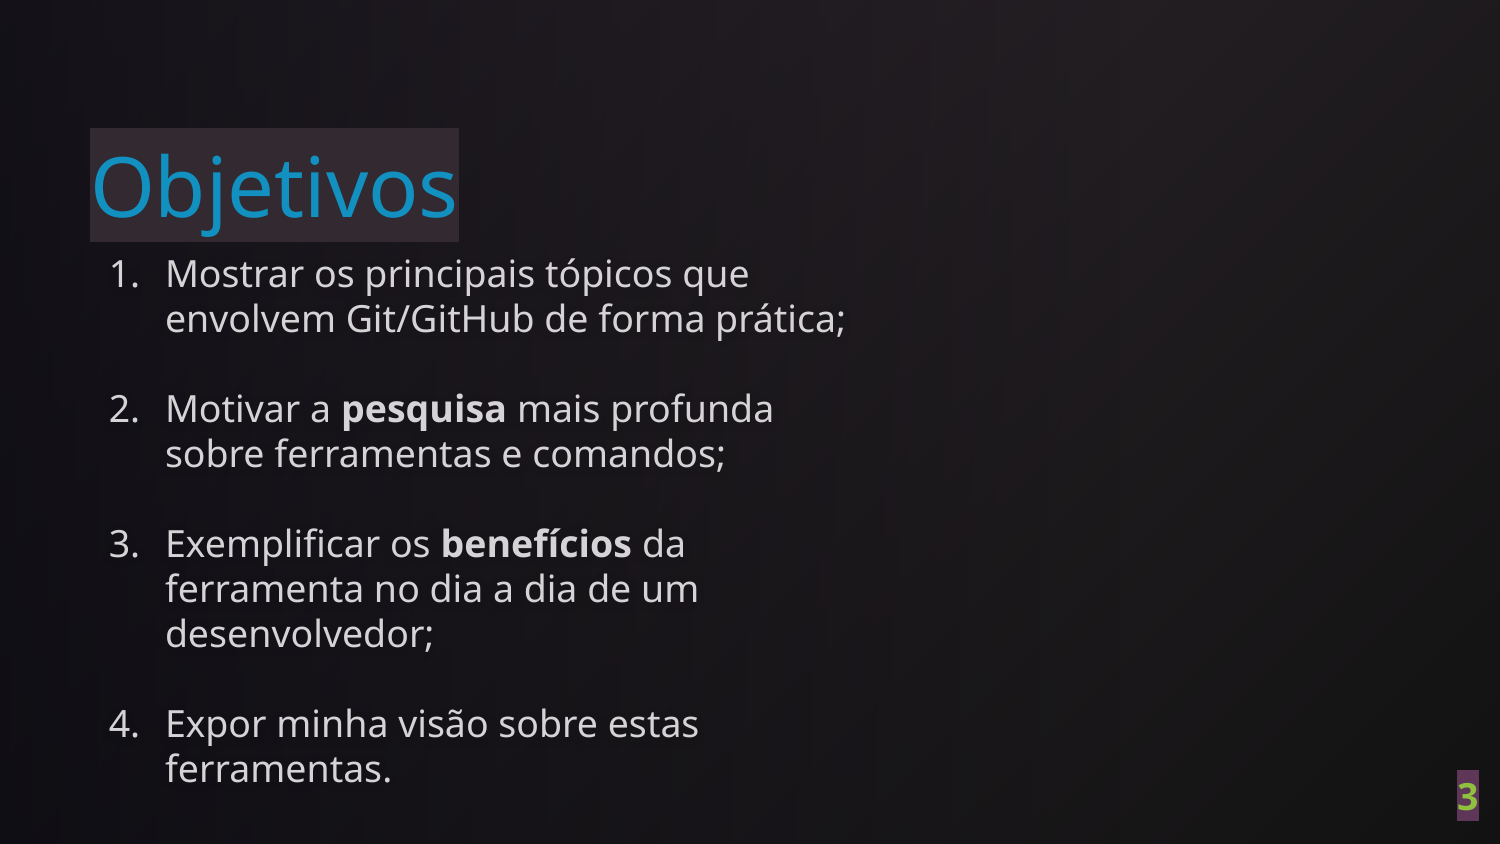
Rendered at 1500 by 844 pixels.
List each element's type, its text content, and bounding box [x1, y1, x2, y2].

title Objetivos [75, 71, 1140, 249]
list Mostrar os principais tópicos que envolvem Git/GitHub de forma prática; Motivar a pesquisa mais profunda sobre ferramentas e comandos; Exemplificar os benefícios da ferramenta no dia a dia de um desenvolvedor; Expor minha visão sobre estas ferramentas. [75, 234, 870, 785]
slide_number ‹#› [1407, 752, 1494, 844]
